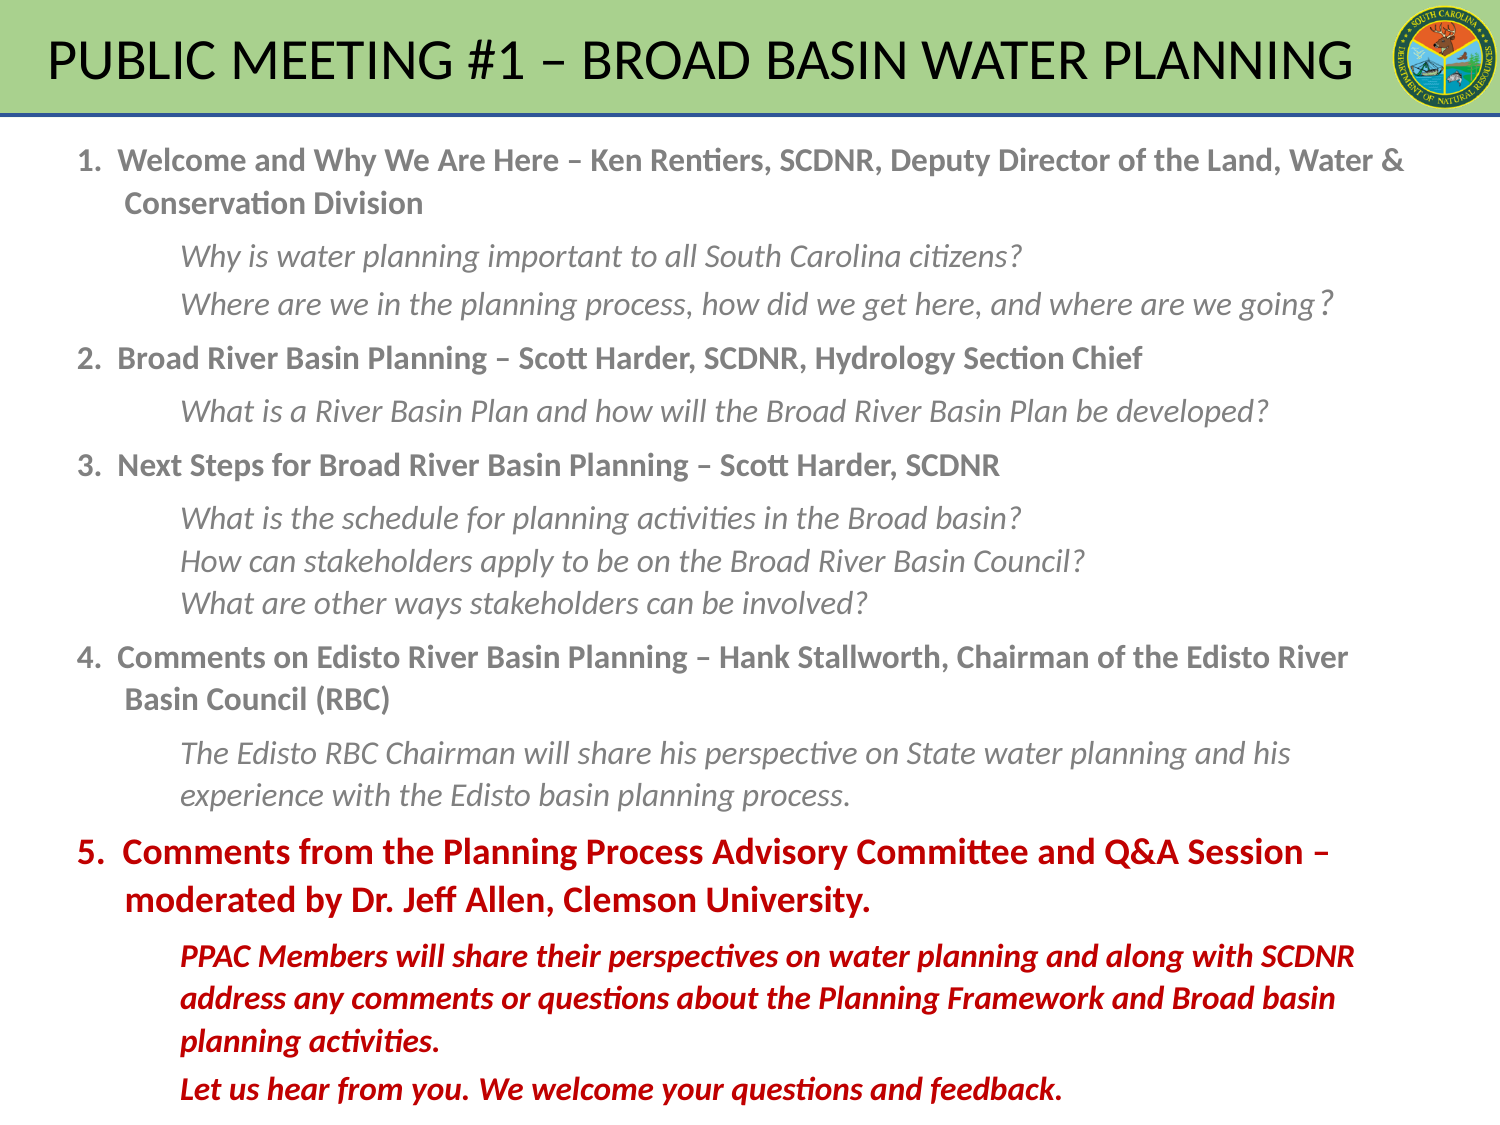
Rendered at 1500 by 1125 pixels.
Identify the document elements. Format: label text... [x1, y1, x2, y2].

picture [1392, 5, 1497, 110]
text_box 1. Welcome and Why We Are Here – Ken Rentiers, SCDNR, Deputy Director of the Land, Water & Conservation Division Why is water planning important to all South Carolina citizens? Where are we in the planning process, how did we get here, and where are we going? 2. Broad River Basin Planning – Scott Harder, SCDNR, Hydrology Section Chief What is a River Basin Plan and how will the Broad River Basin Plan be developed? 3. Next Steps for Broad River Basin Planning – Scott Harder, SCDNR What is the schedule for planning activities in the Broad basin? How can stakeholders apply to be on the Broad River Basin Council? What are other ways stakeholders can be involved? 4. Comments on Edisto River Basin Planning – Hank Stallworth, Chairman of the Edisto River Basin Council (RBC) The Edisto RBC Chairman will share his perspective on State water planning and his experience with the Edisto basin planning process. 5. Comments from the Planning Process Advisory Committee and Q&A Session – moderated by Dr. Jeff Allen, Clemson University. PPAC Members will share their perspectives on water planning and along with SCDNR address any comments or questions about the Planning Framework and Broad basin planning activities. Let us hear from you. We welcome your questions and feedback. [62, 128, 1445, 1115]
text_box Public Meeting #1 – Broad Basin Water Planning [26, 13, 1377, 99]
text_box [0, 0, 1500, 113]
